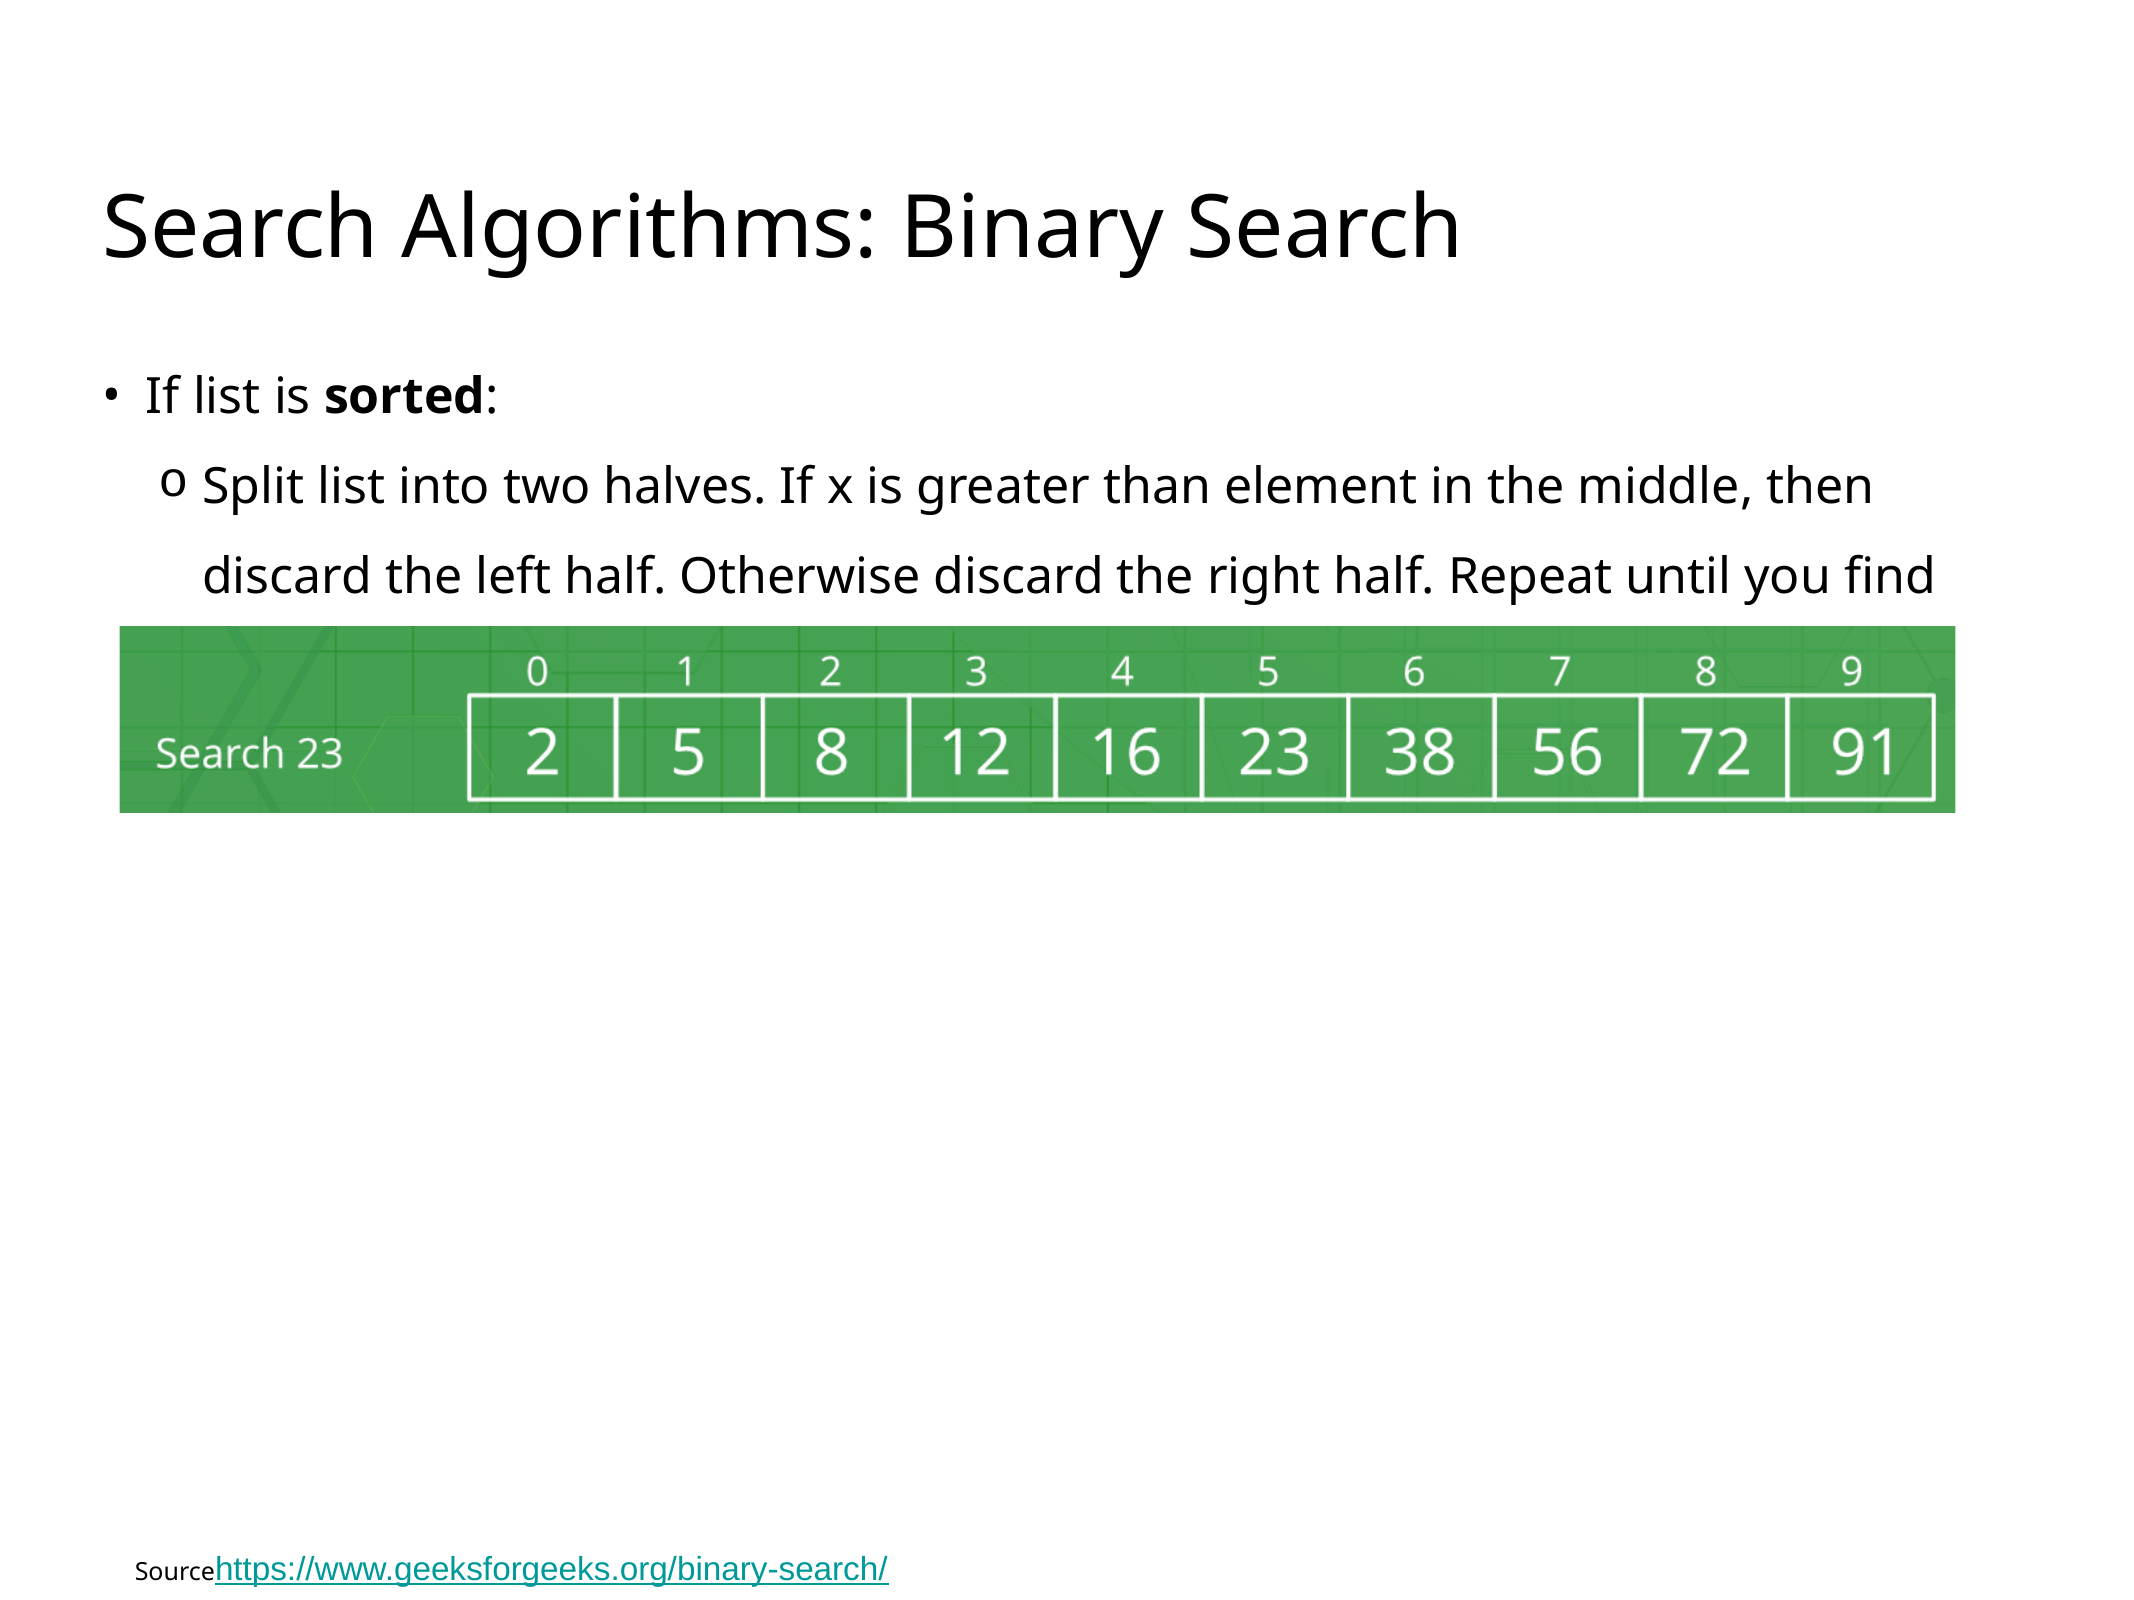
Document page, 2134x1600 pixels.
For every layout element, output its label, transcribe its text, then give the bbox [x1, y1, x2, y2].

picture [119, 626, 1956, 813]
text_box Sourcehttps://www.geeksforgeeks.org/binary-search/ [119, 1539, 1645, 1586]
title Search Algorithms: Binary Search [93, 0, 2040, 284]
list If list is sorted: Split list into two halves. If x is greater than element in the middle, then discard the left half. Otherwise discard the right half. Repeat until you find x. [93, 324, 1955, 1544]
